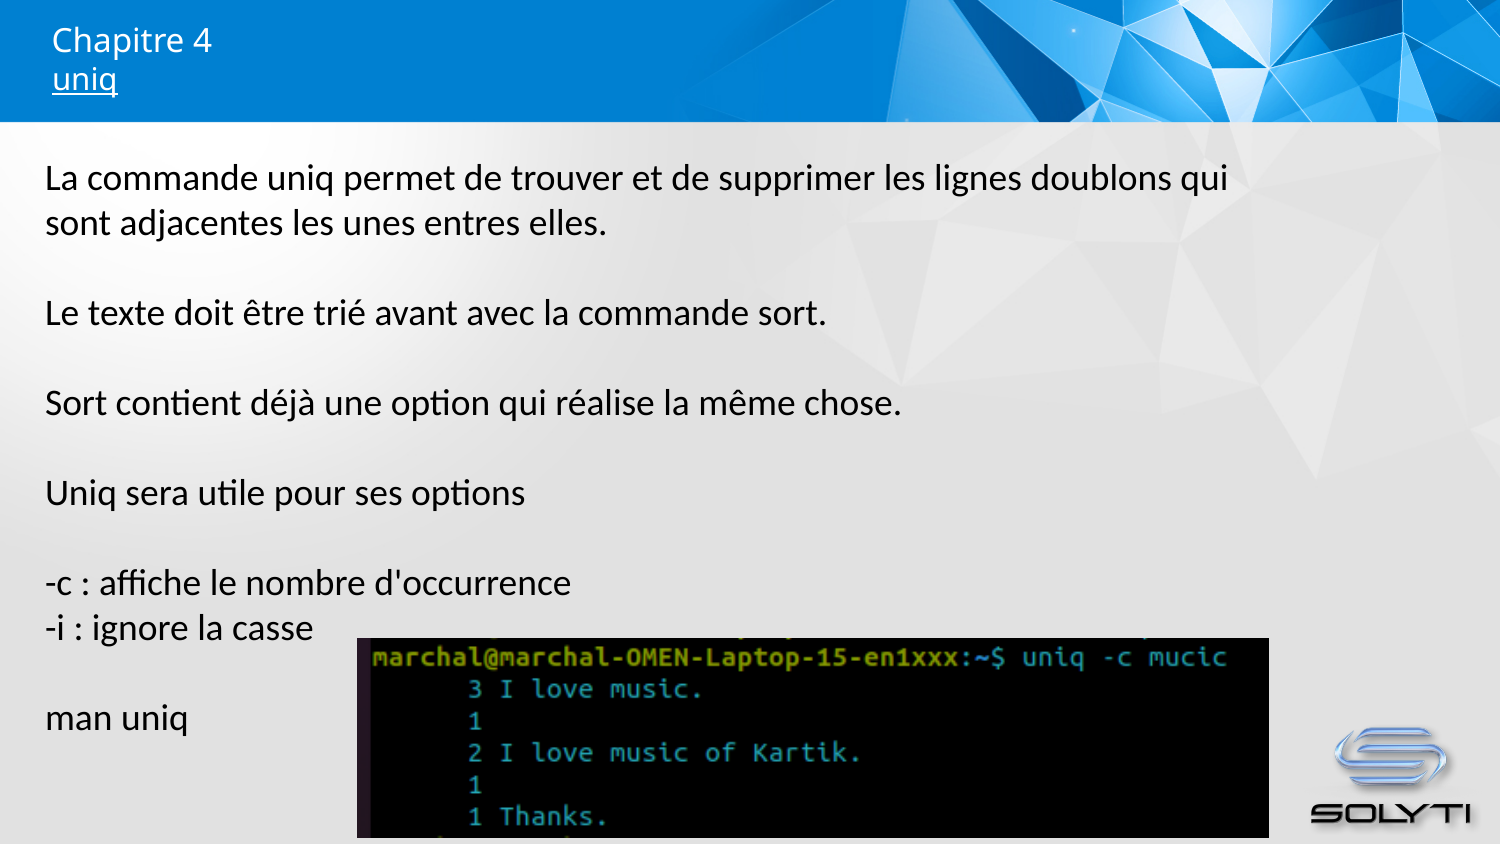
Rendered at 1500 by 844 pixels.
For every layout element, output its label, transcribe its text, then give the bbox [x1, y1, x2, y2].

list uniq [52, 58, 636, 104]
list Chapitre 4 [51, 19, 384, 55]
text_box La commande uniq permet de trouver et de supprimer les lignes doublons qui sont adjacentes les unes entres elles. Le texte doit être trié avant avec la commande sort. Sort contient déjà une option qui réalise la même chose. Uniq sera utile pour ses options -c : affiche le nombre d'occurrence -i : ignore la casse man uniq [30, 145, 1307, 746]
picture [0, 0, 1500, 844]
